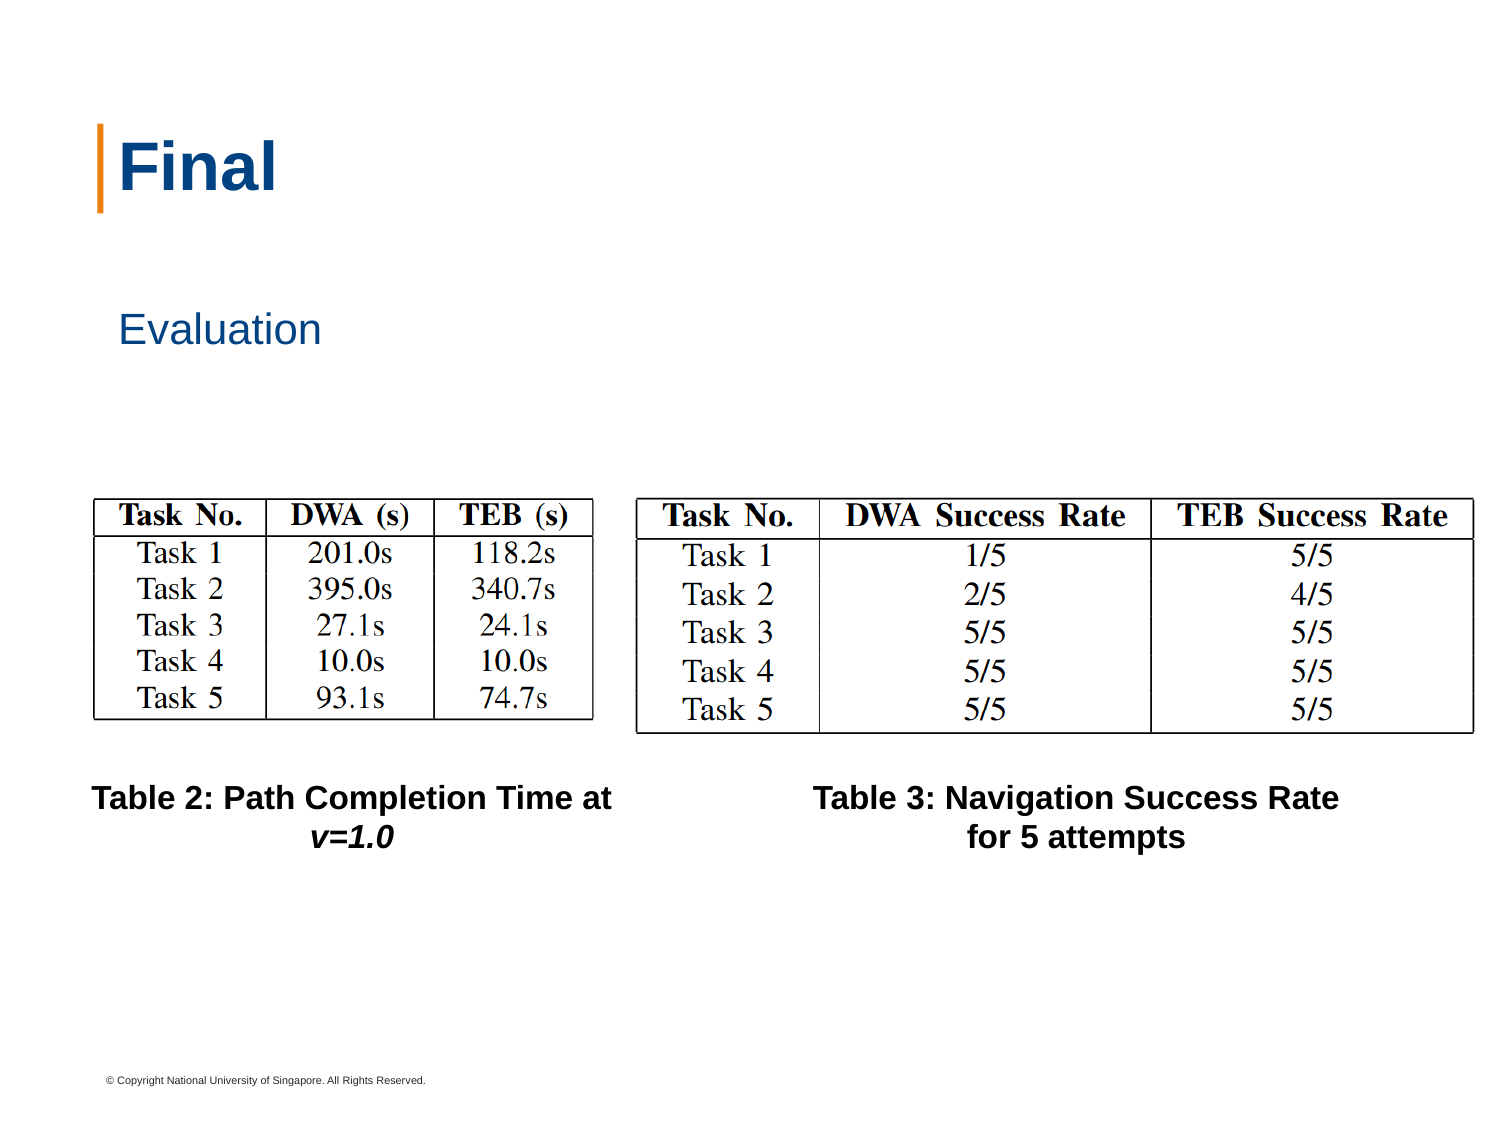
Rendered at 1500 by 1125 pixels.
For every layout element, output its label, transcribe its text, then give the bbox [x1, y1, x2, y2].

text_box Table 2: Path Completion Time at v=1.0 [62, 768, 642, 864]
picture [79, 489, 615, 737]
title Final [103, 59, 1397, 278]
list Evaluation [103, 299, 1397, 1014]
text_box Table 3: Navigation Success Rate for 5 attempts [786, 768, 1367, 864]
picture [628, 489, 1492, 747]
